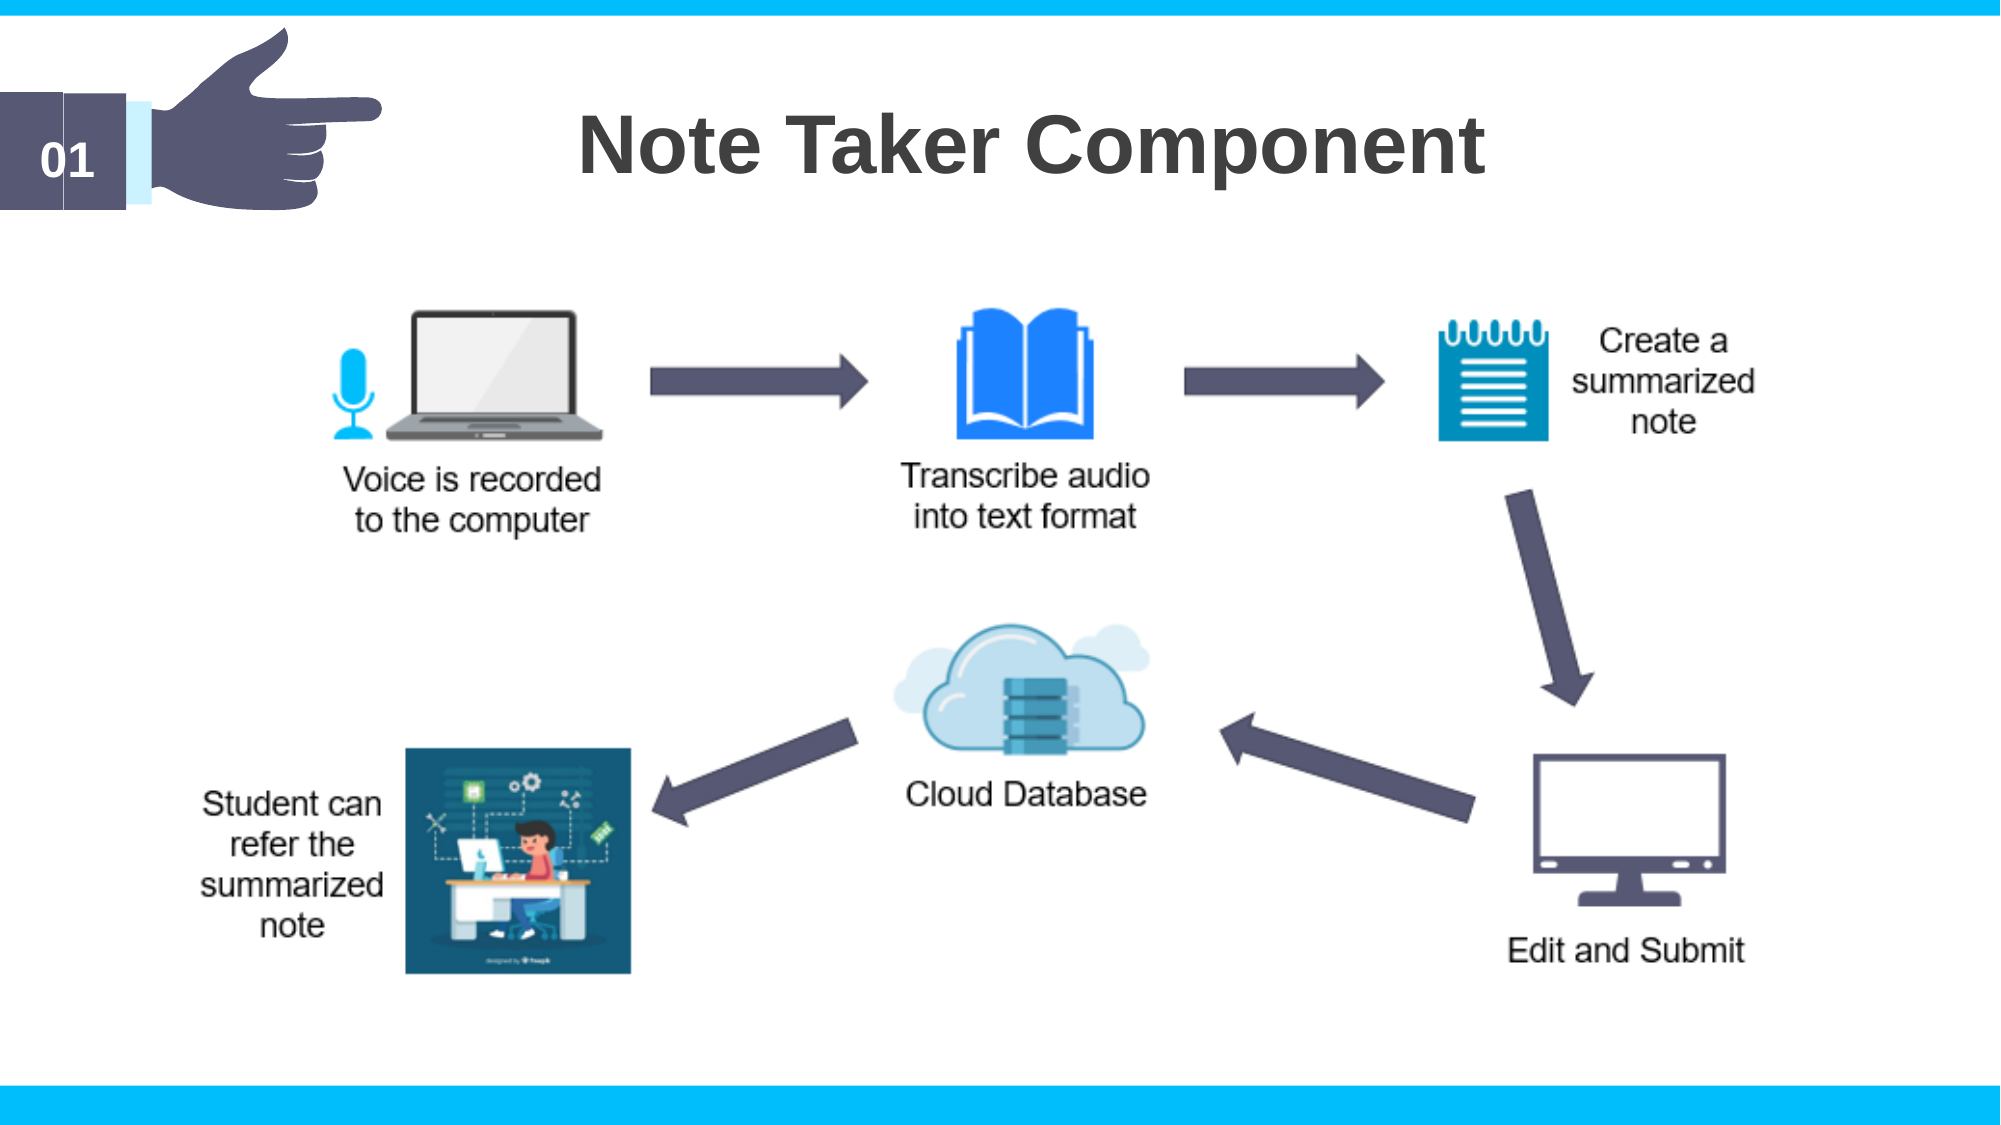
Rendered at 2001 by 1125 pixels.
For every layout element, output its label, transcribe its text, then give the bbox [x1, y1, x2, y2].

list Note Taker Component [559, 89, 1505, 205]
picture [190, 295, 1765, 986]
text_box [0, 27, 382, 211]
